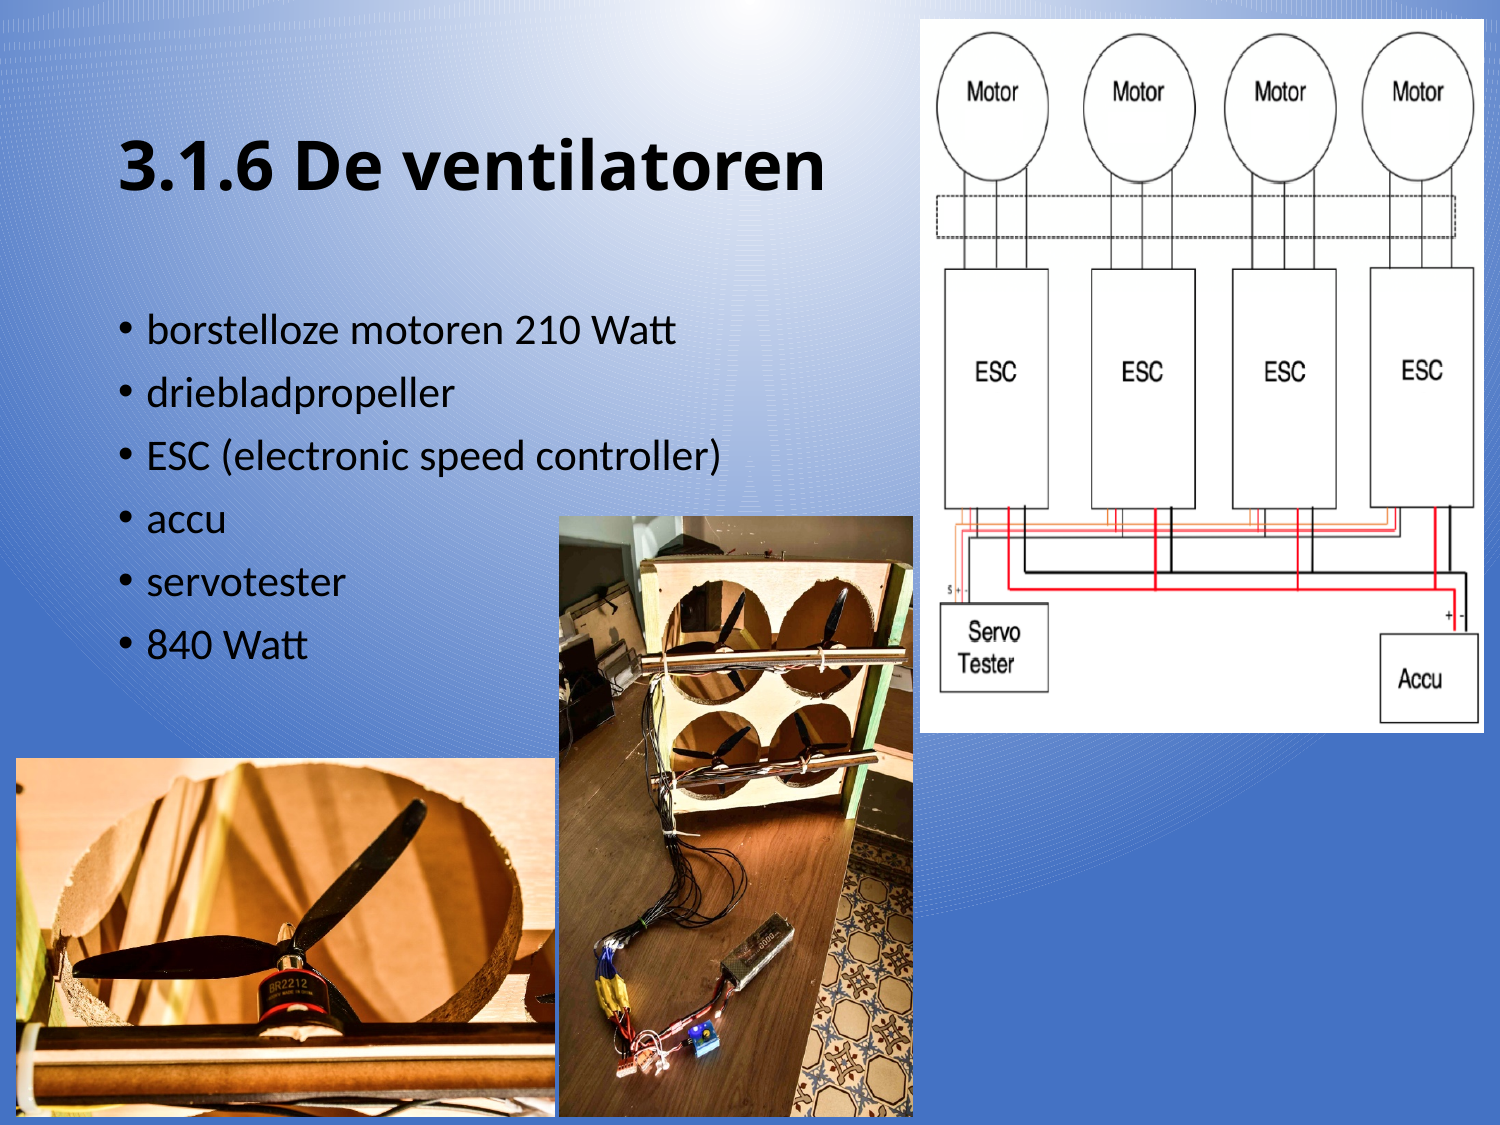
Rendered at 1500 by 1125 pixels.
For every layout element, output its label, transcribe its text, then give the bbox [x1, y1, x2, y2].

picture [559, 516, 913, 1117]
title 3.1.6 De ventilatoren [103, 59, 920, 278]
picture [16, 758, 555, 1117]
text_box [920, 19, 1484, 733]
list borstelloze motoren 210 Watt driebladpropeller ESC (electronic speed controller) accu servotester 840 Watt [103, 299, 1397, 1014]
